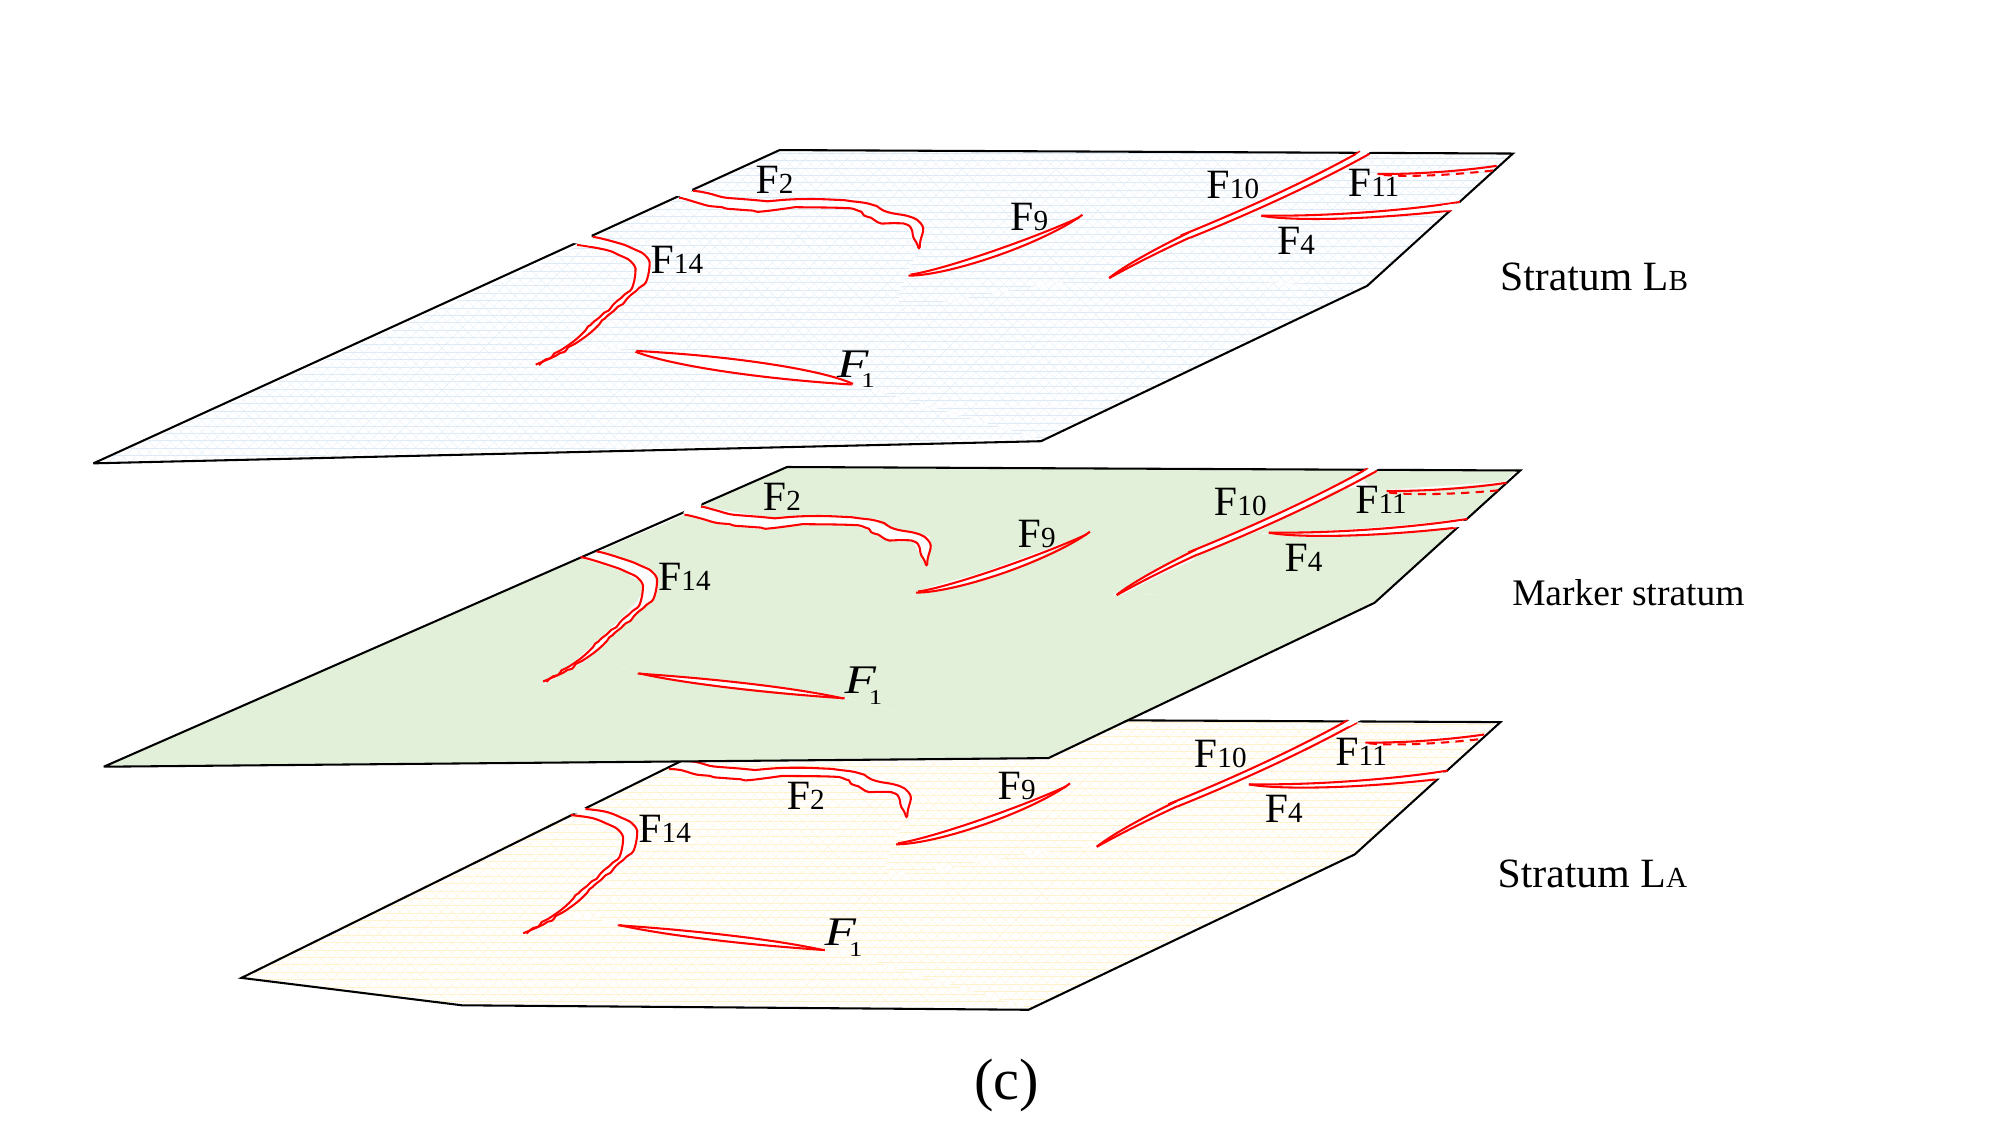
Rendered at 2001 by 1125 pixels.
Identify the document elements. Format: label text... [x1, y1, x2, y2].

text_box (c) [957, 1033, 1057, 1119]
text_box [103, 435, 1775, 814]
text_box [241, 814, 1576, 1023]
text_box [93, 118, 1589, 509]
text_box Stratum LB [1589, 241, 1709, 307]
text_box Stratum LA [1576, 838, 1707, 904]
